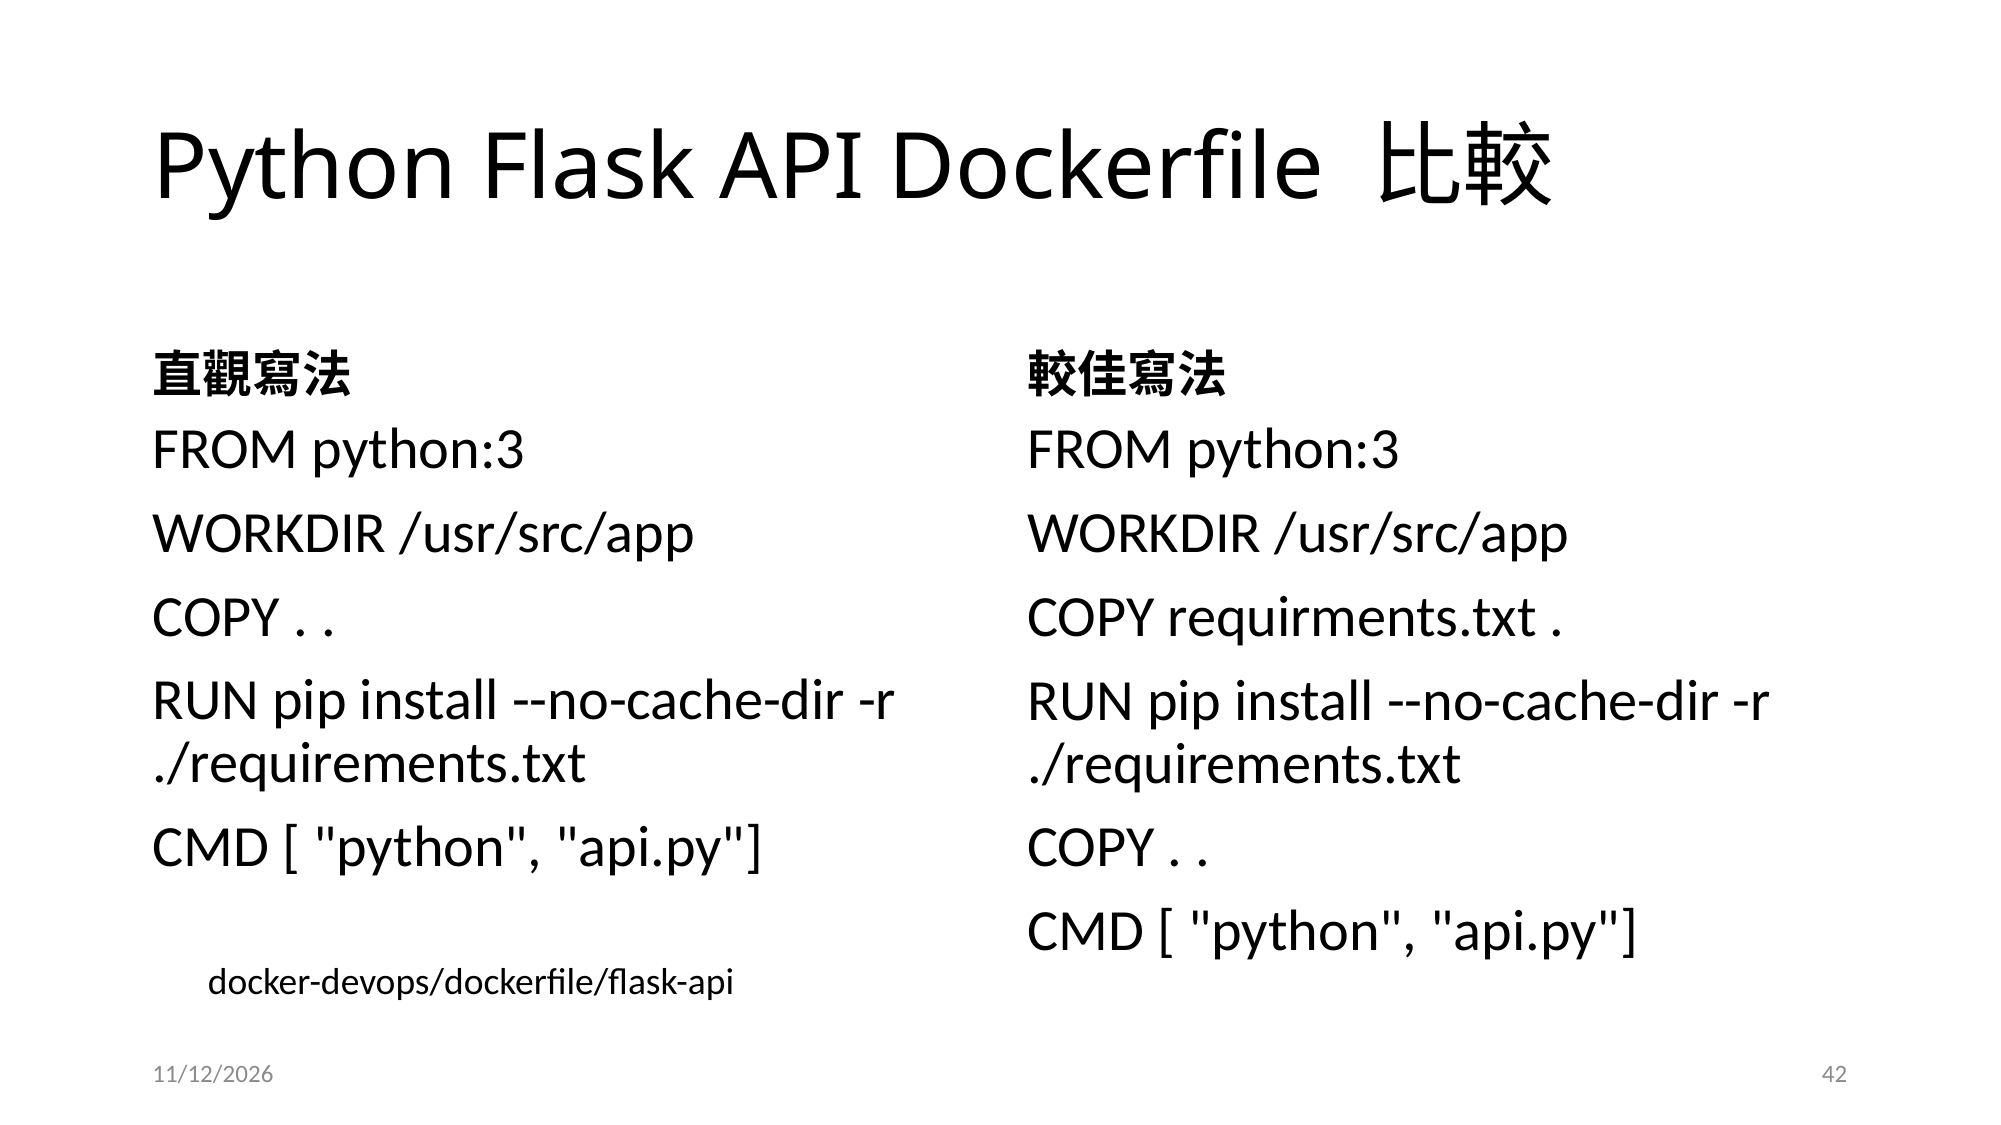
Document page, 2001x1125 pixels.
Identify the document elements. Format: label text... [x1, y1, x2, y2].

text_box docker-devops/dockerfile/flask-api [193, 949, 1674, 1010]
list FROM python:3 WORKDIR /usr/src/app COPY . . RUN pip install --no-cache-dir -r ./requirements.txt CMD [ "python", "api.py"] [137, 410, 984, 1016]
list 較佳寫法 [1012, 275, 1863, 410]
slide_number 42 [1412, 1042, 1863, 1103]
title Python Flask API Dockerfile 比較 [137, 59, 1863, 278]
list 直觀寫法 [137, 275, 984, 410]
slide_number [137, 1042, 588, 1103]
list FROM python:3 WORKDIR /usr/src/app COPY requirments.txt . RUN pip install --no-cache-dir -r ./requirements.txt COPY . . CMD [ "python", "api.py"] [1012, 410, 1863, 1016]
